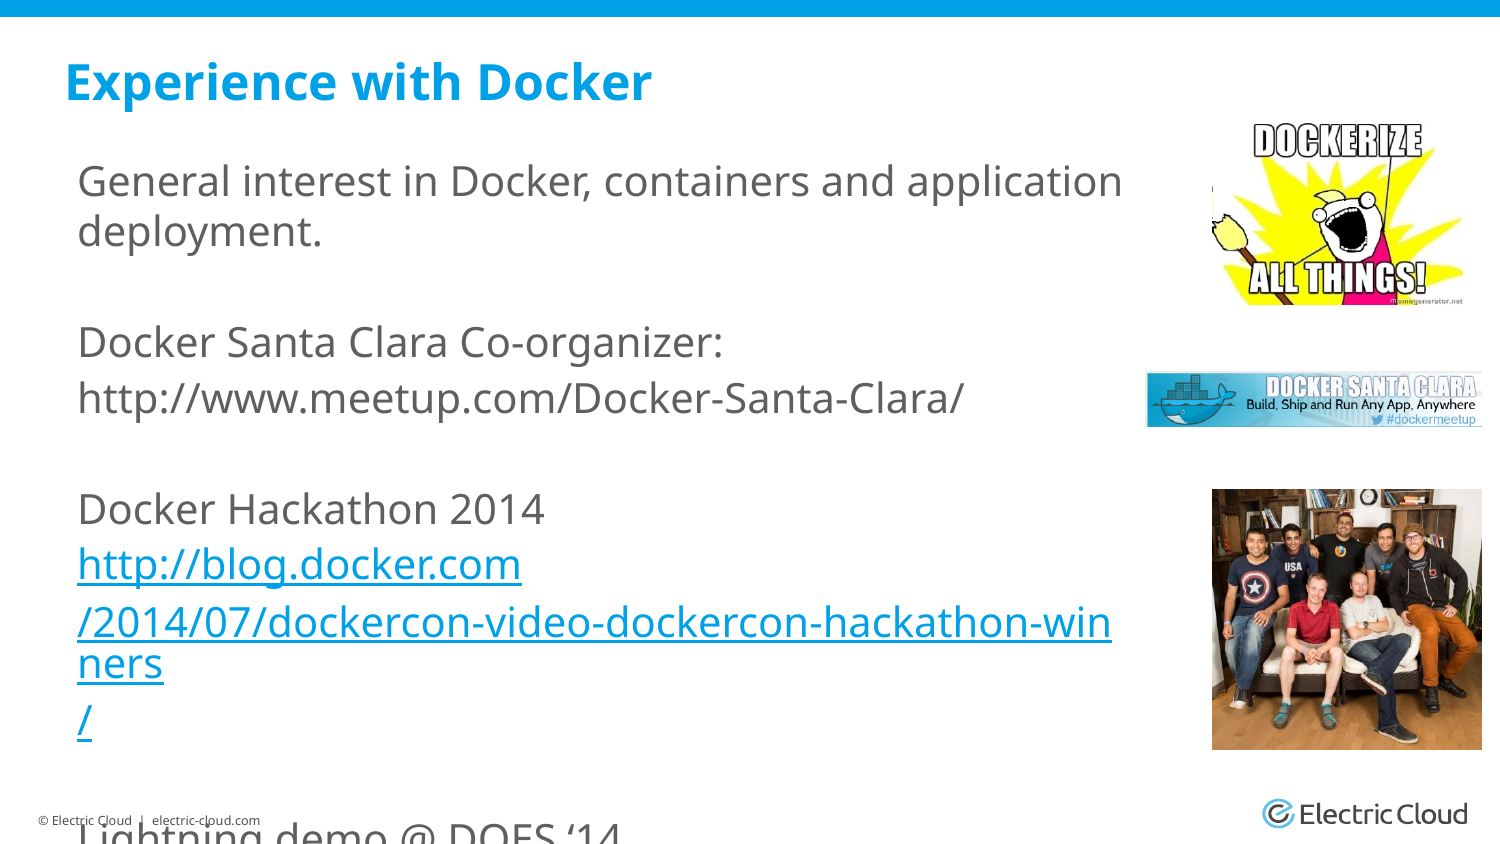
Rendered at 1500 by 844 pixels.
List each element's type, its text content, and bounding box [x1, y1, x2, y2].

list General interest in Docker, containers and application deployment. Docker Santa Clara Co-organizer: http://www.meetup.com/Docker-Santa-Clara/ Docker Hackathon 2014 http://blog.docker.com/2014/07/dockercon-video-dockercon-hackathon-winners/ Lightning demo @ DOES ‘14 Docker and Application Deployment [62, 146, 1150, 785]
title Experience with Docker [50, 42, 1385, 119]
picture [1212, 489, 1482, 750]
picture [1145, 371, 1482, 427]
picture [1212, 116, 1463, 305]
